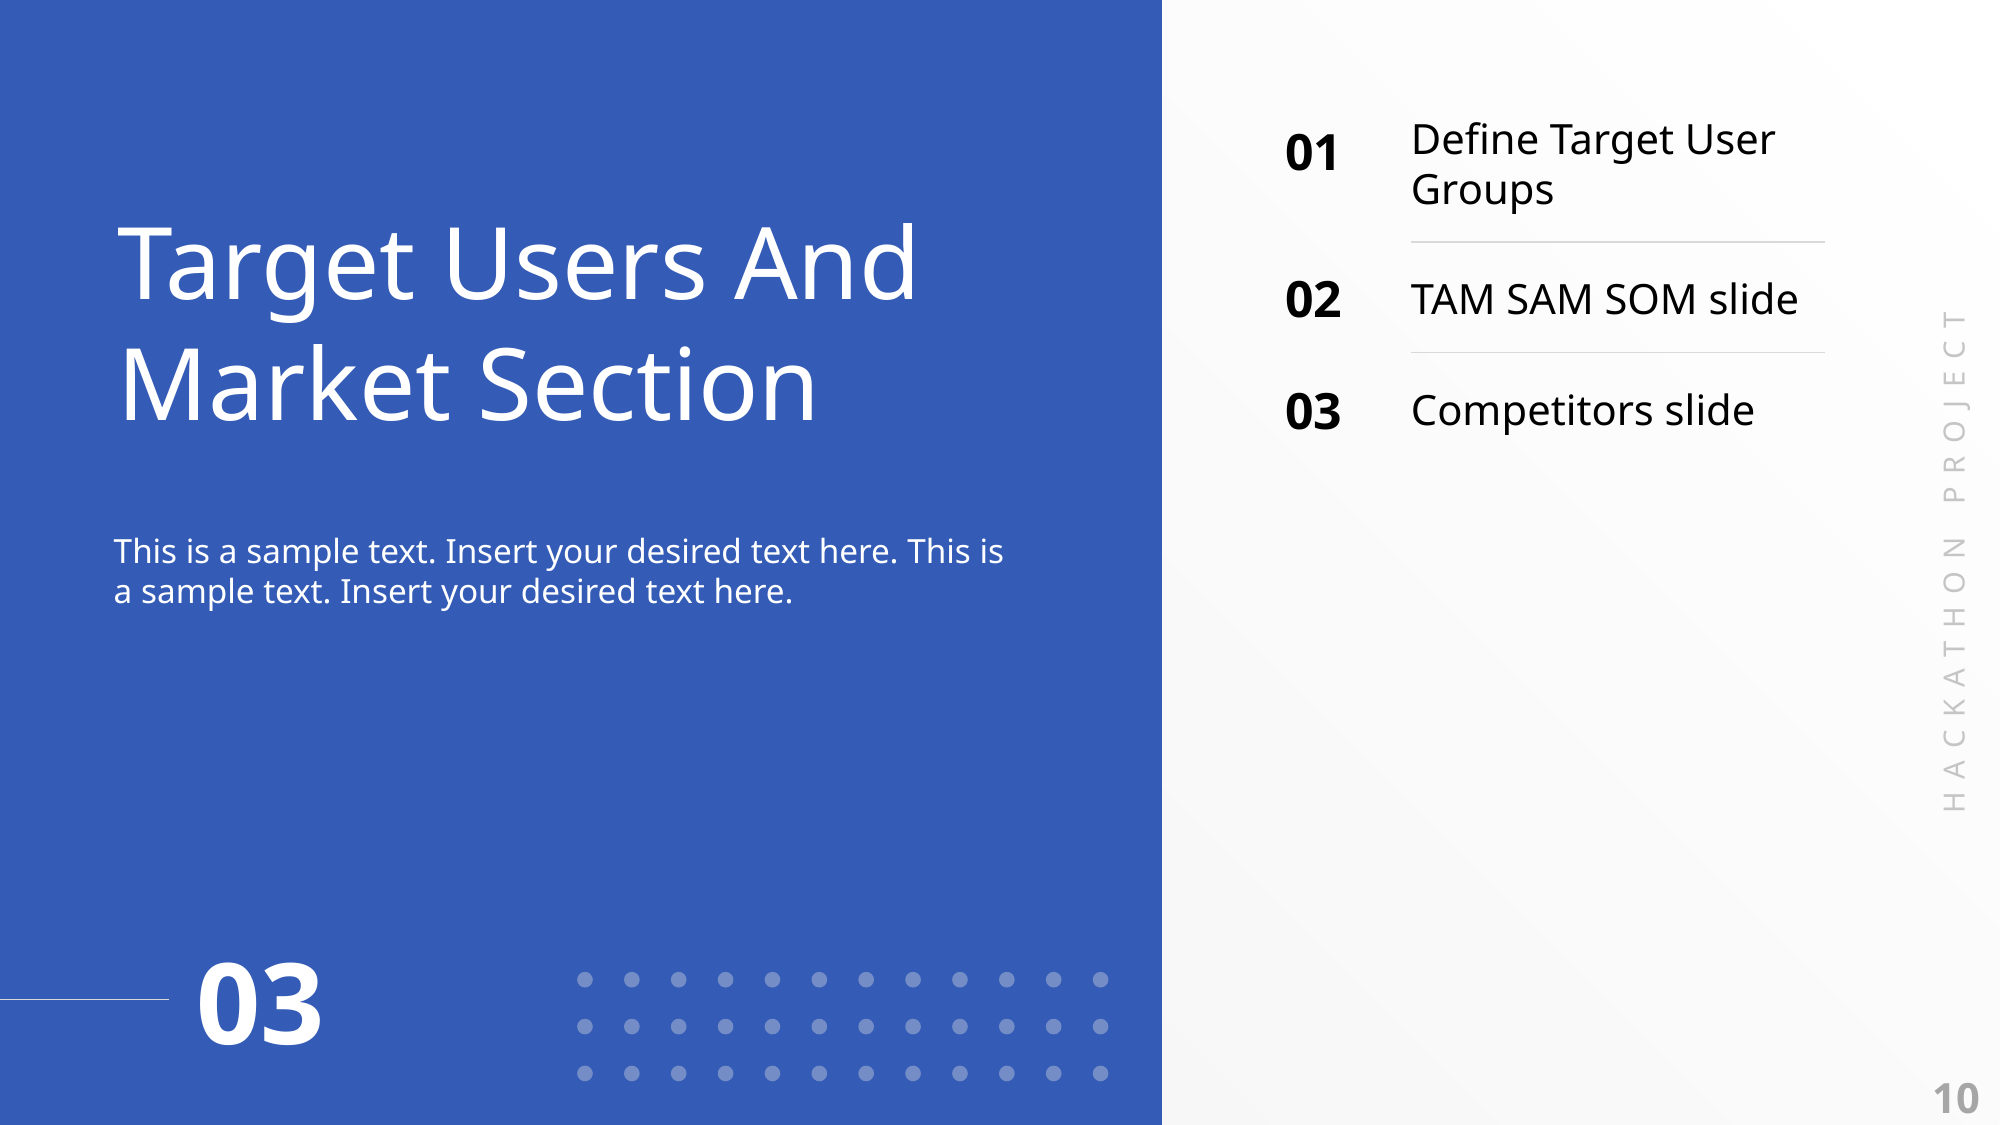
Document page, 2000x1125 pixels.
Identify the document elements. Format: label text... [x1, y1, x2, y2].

footer HACKATHON PROJECT [1922, 245, 1983, 880]
text_box Competitors slide [1410, 371, 1828, 445]
slide_number 10 [1488, 1070, 1981, 1125]
list Target Users And Market Section [117, 94, 1033, 450]
list 03 [196, 893, 445, 1106]
text_box 02 [1271, 259, 1357, 336]
text_box 03 [1271, 371, 1357, 448]
text_box Define Target User Groups [1410, 112, 1828, 227]
list This is a sample text. Insert your desired text here. This is a sample text. Insert your desired text here. [113, 520, 1032, 691]
text_box TAM SAM SOM slide [1410, 259, 1828, 336]
text_box 01 [1271, 112, 1357, 189]
